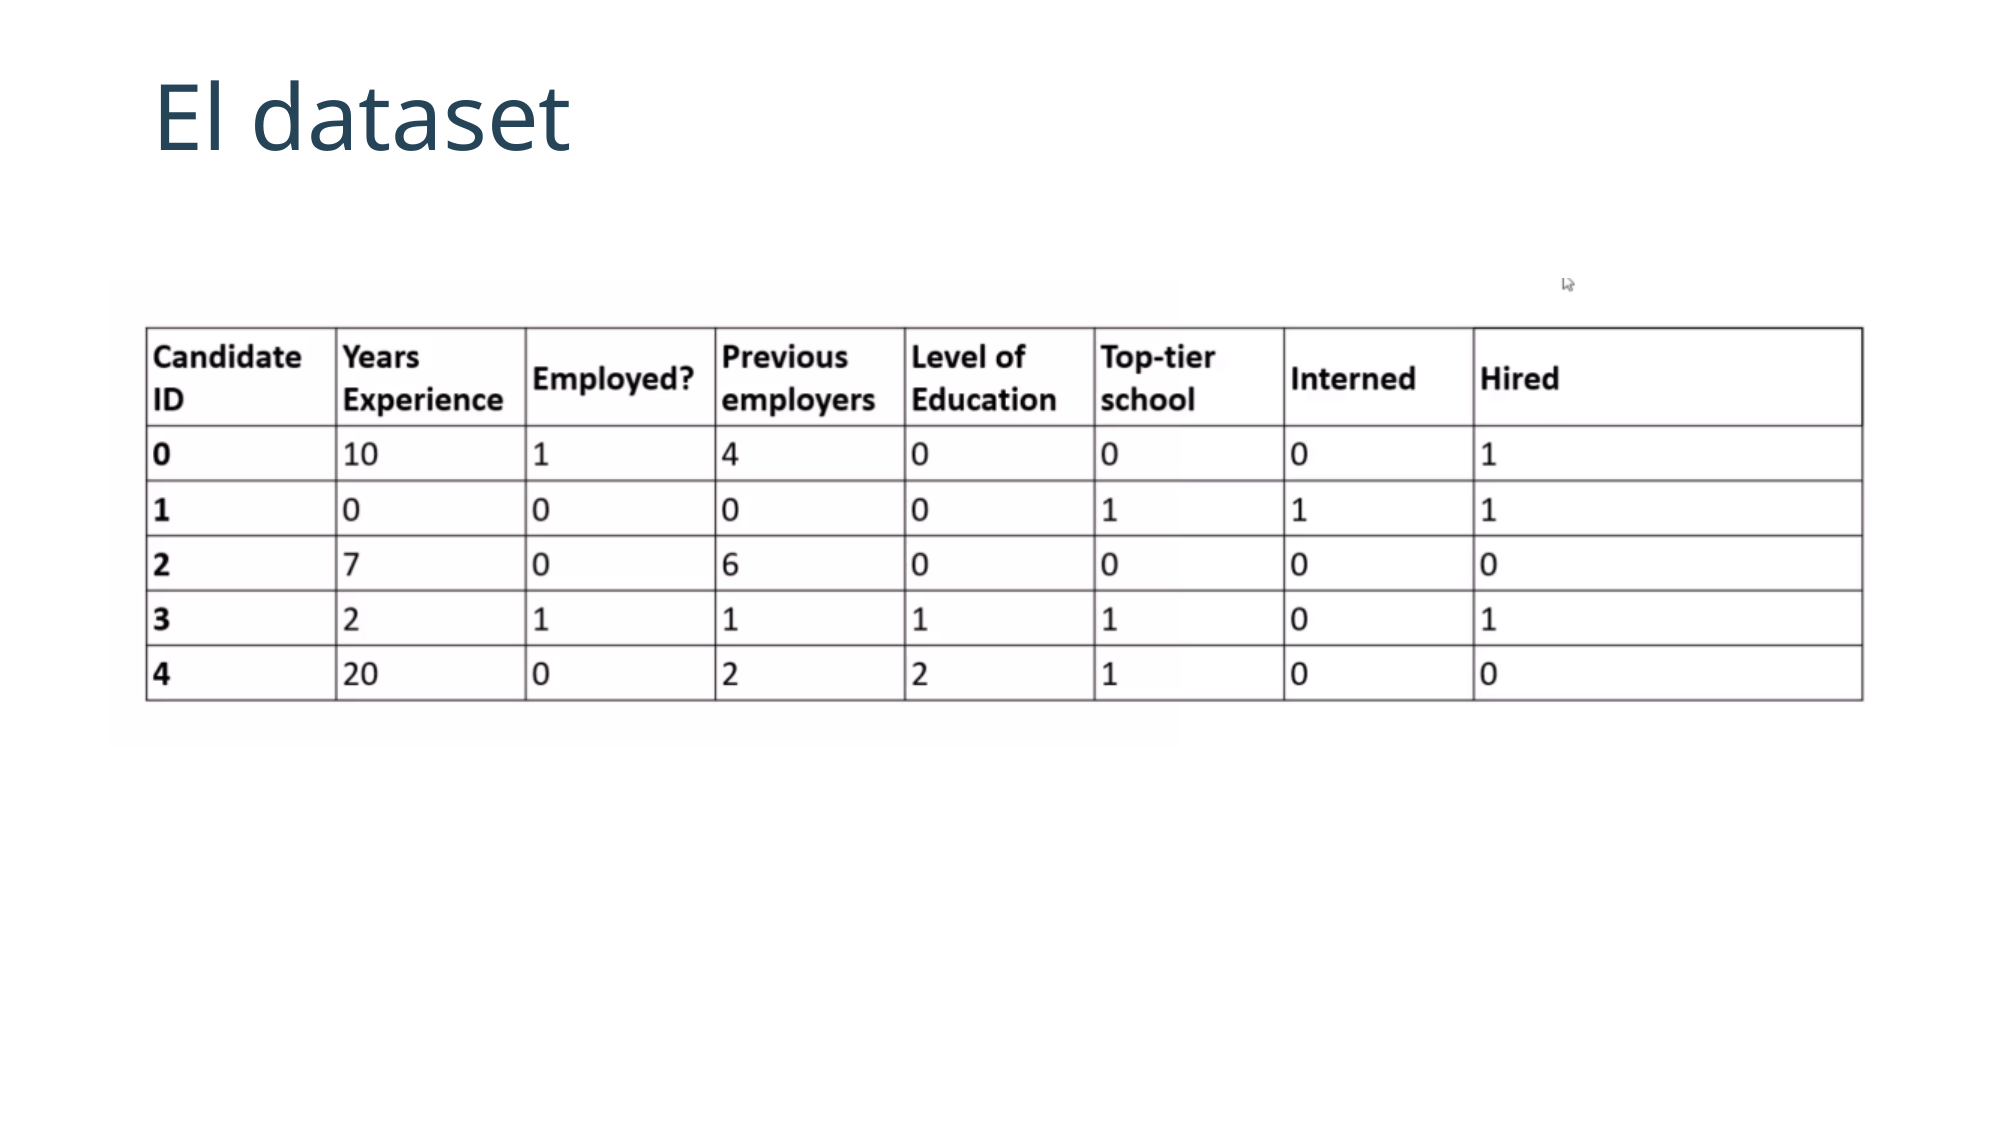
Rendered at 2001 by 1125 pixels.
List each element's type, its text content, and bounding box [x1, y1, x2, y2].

picture [109, 278, 1890, 747]
title El dataset [137, 59, 1863, 182]
